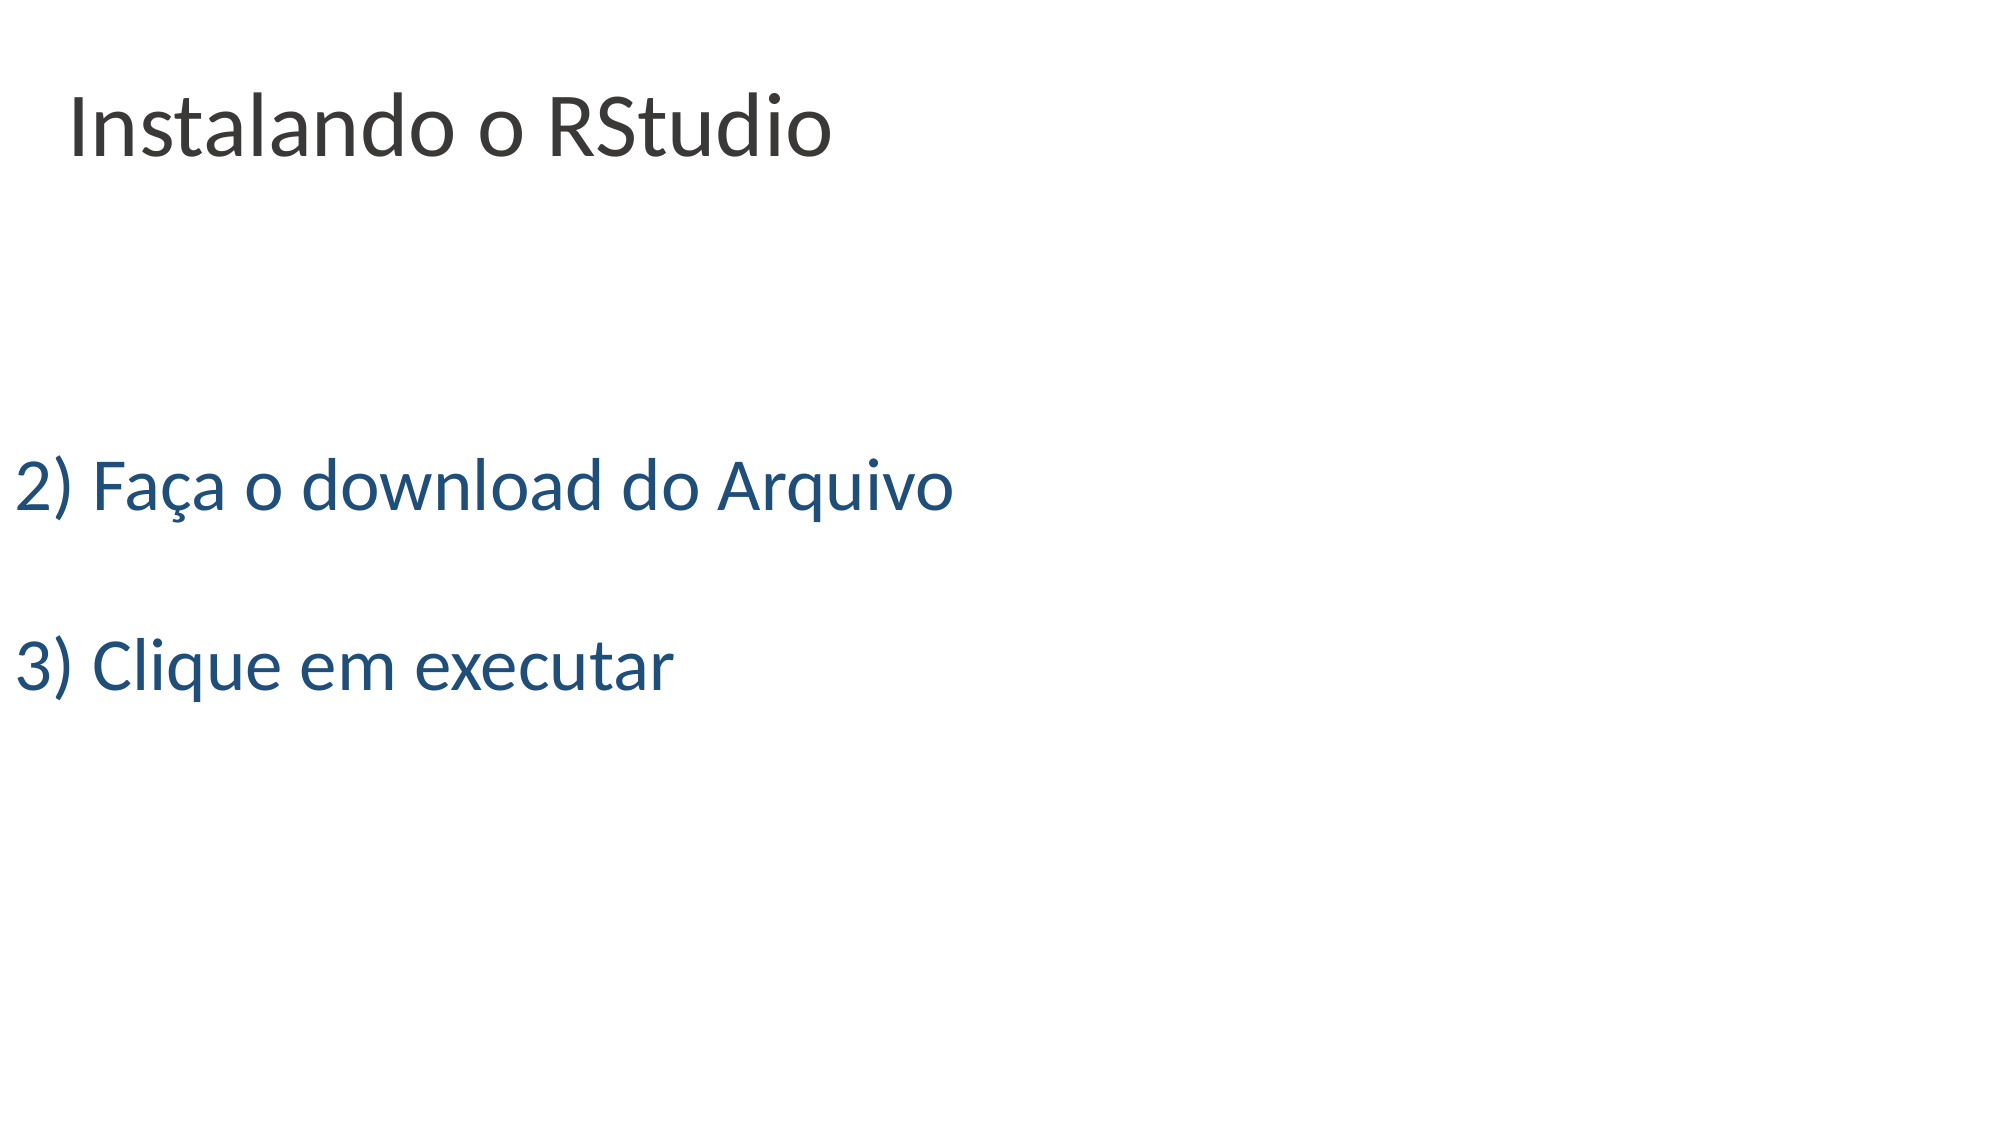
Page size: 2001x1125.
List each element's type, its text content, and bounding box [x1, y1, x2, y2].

text_box Instalando o RStudio [53, 57, 1406, 183]
text_box 2) Faça o download do Arquivo 3) Clique em executar [0, 428, 1750, 713]
